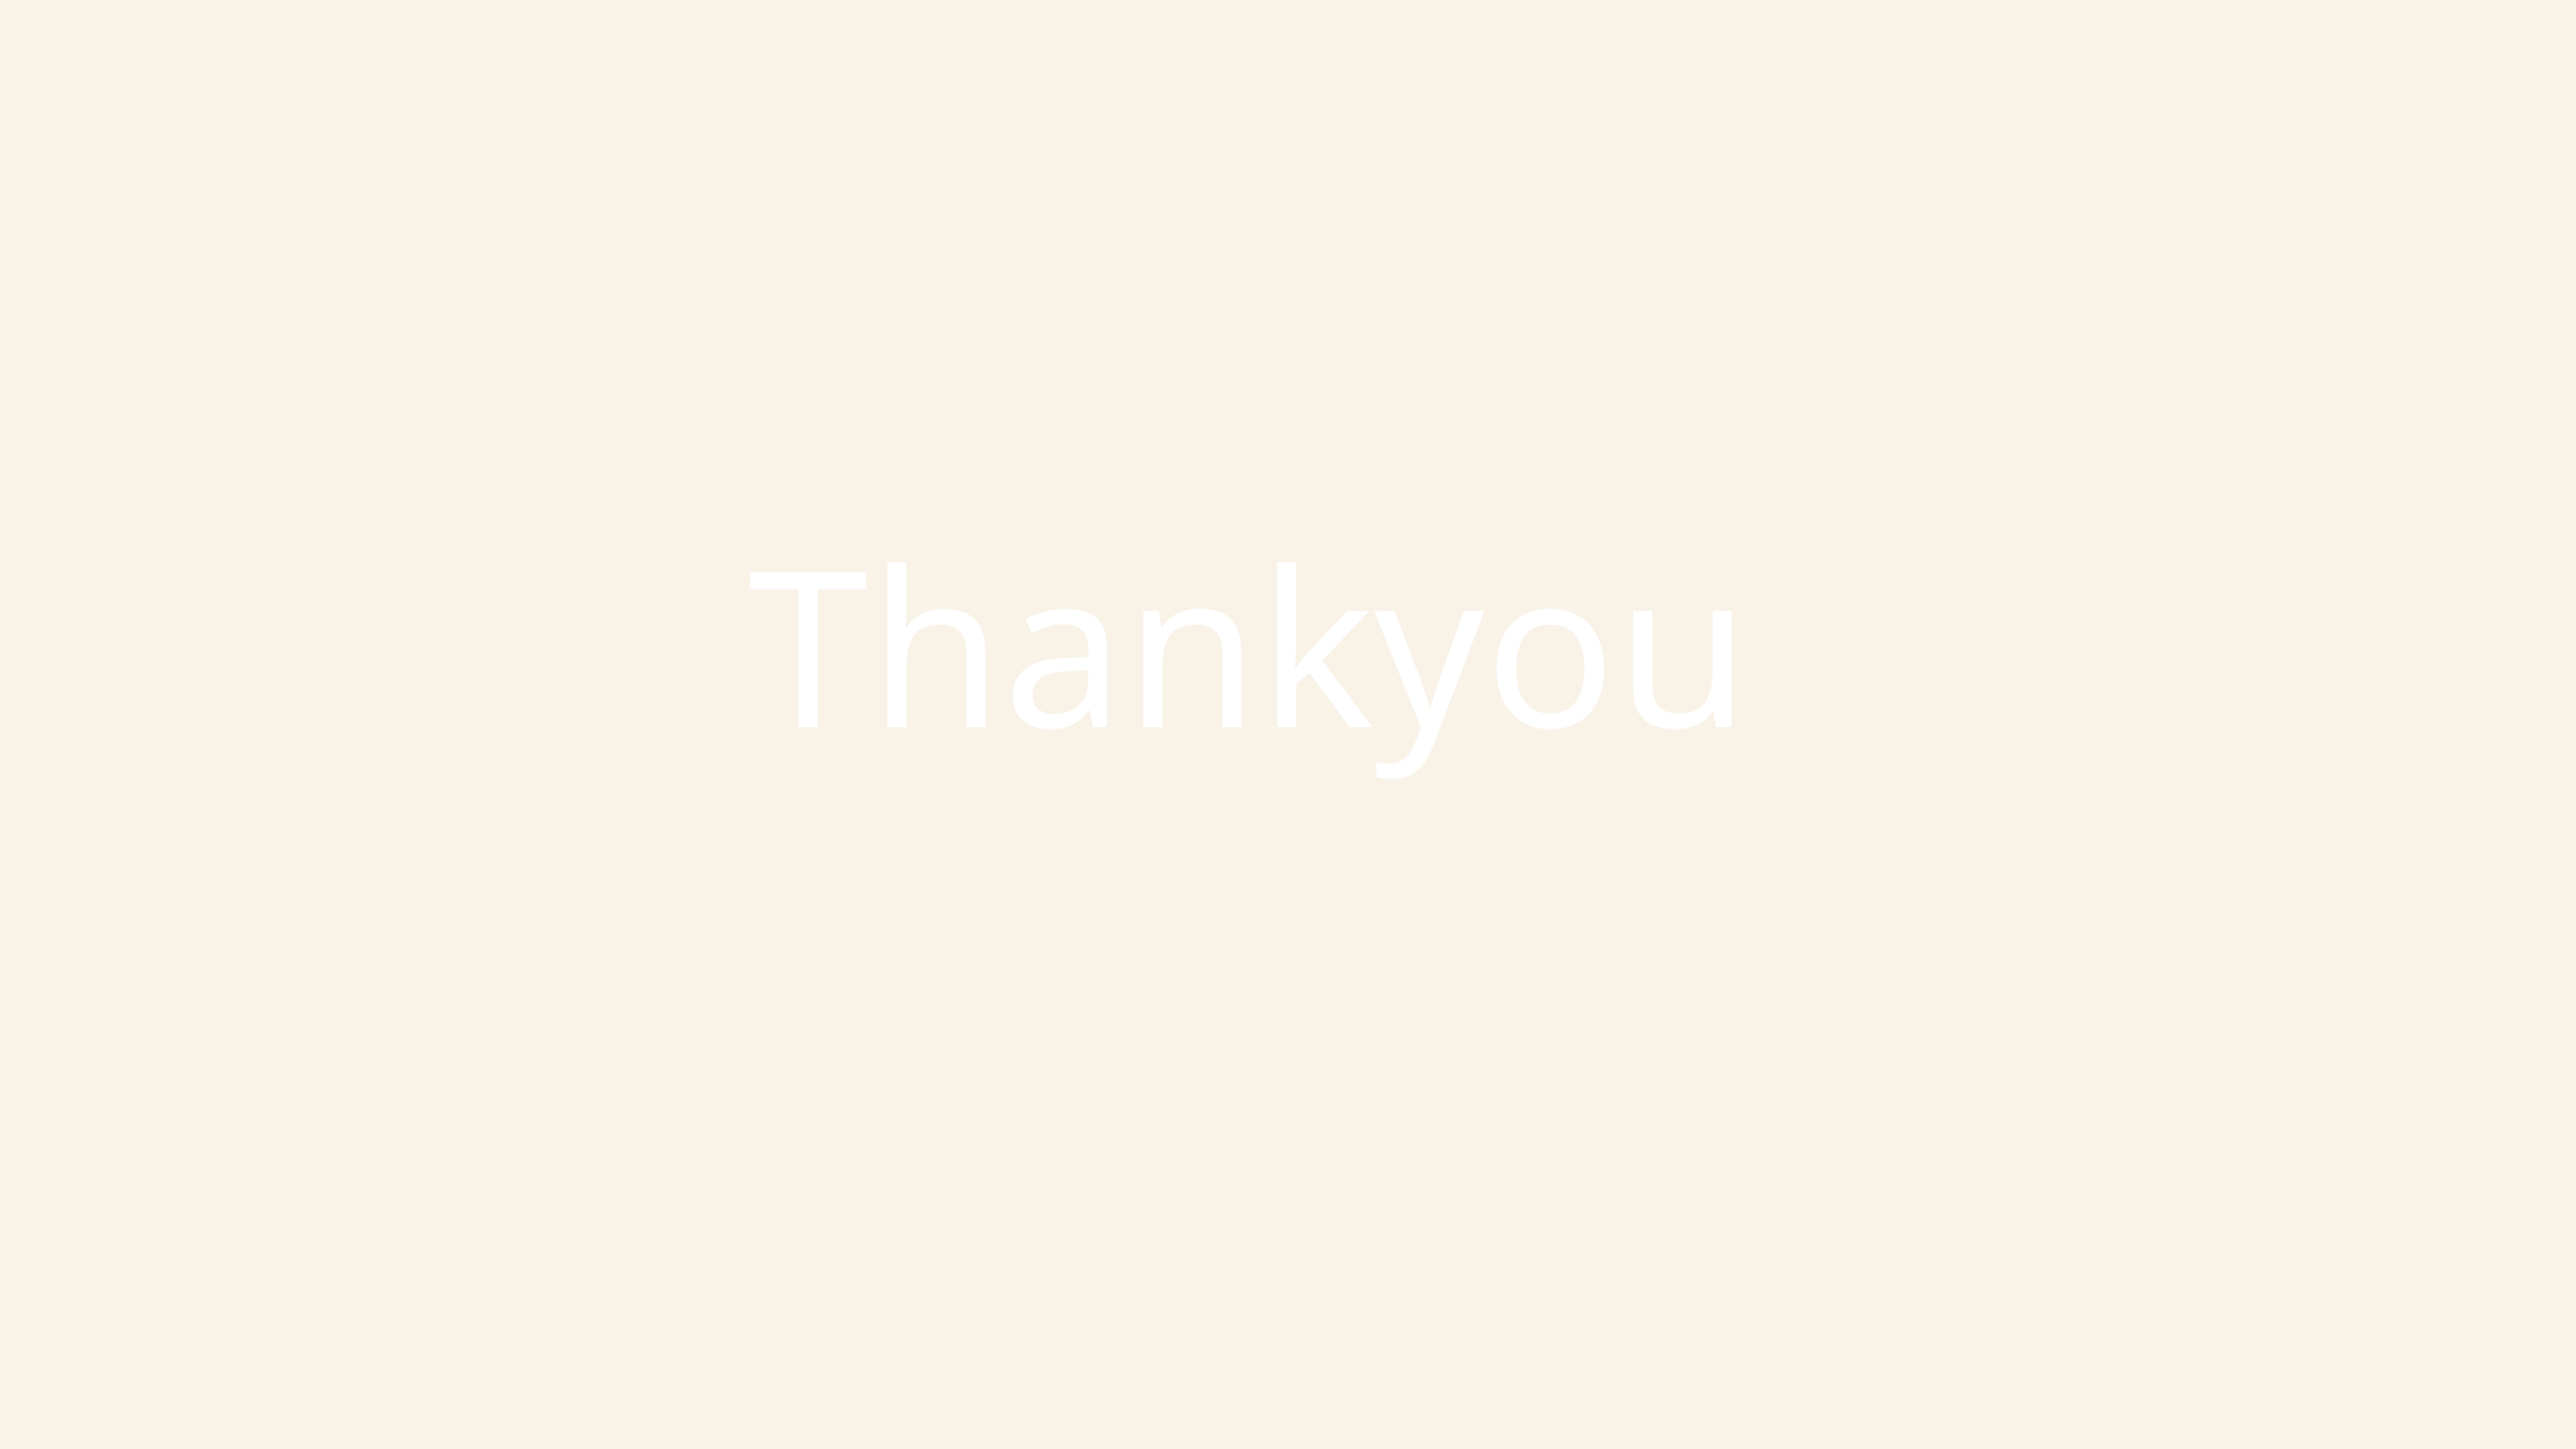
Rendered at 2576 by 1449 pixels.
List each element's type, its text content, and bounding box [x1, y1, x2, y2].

text_box Thankyou [748, 523, 2189, 771]
